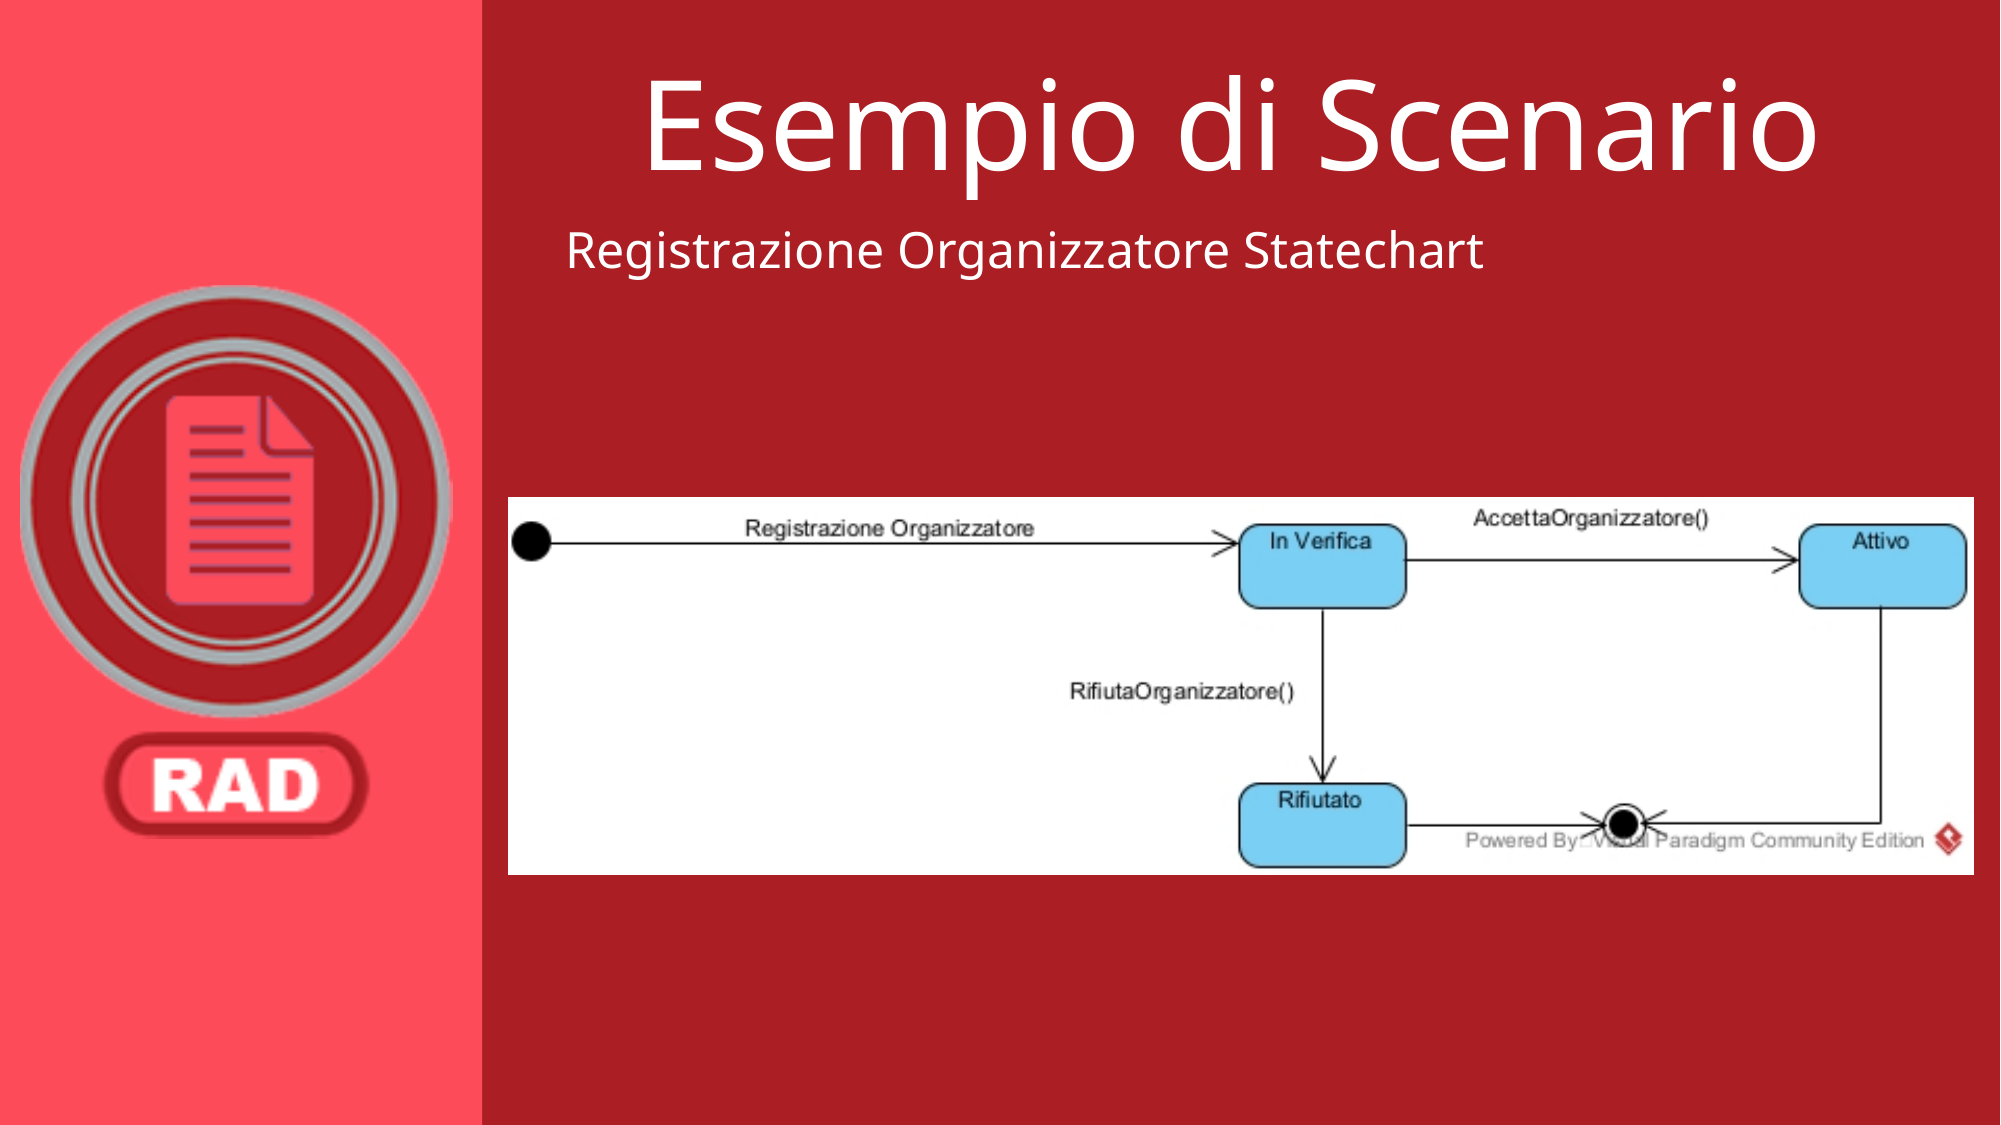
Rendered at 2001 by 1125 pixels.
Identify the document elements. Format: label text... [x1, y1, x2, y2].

picture [508, 497, 1974, 875]
picture [20, 285, 453, 840]
text_box Registrazione Organizzatore Statechart [550, 210, 1501, 286]
text_box [0, 0, 483, 1125]
text_box [483, 0, 2000, 1125]
text_box Esempio di Scenario [625, 38, 1838, 203]
